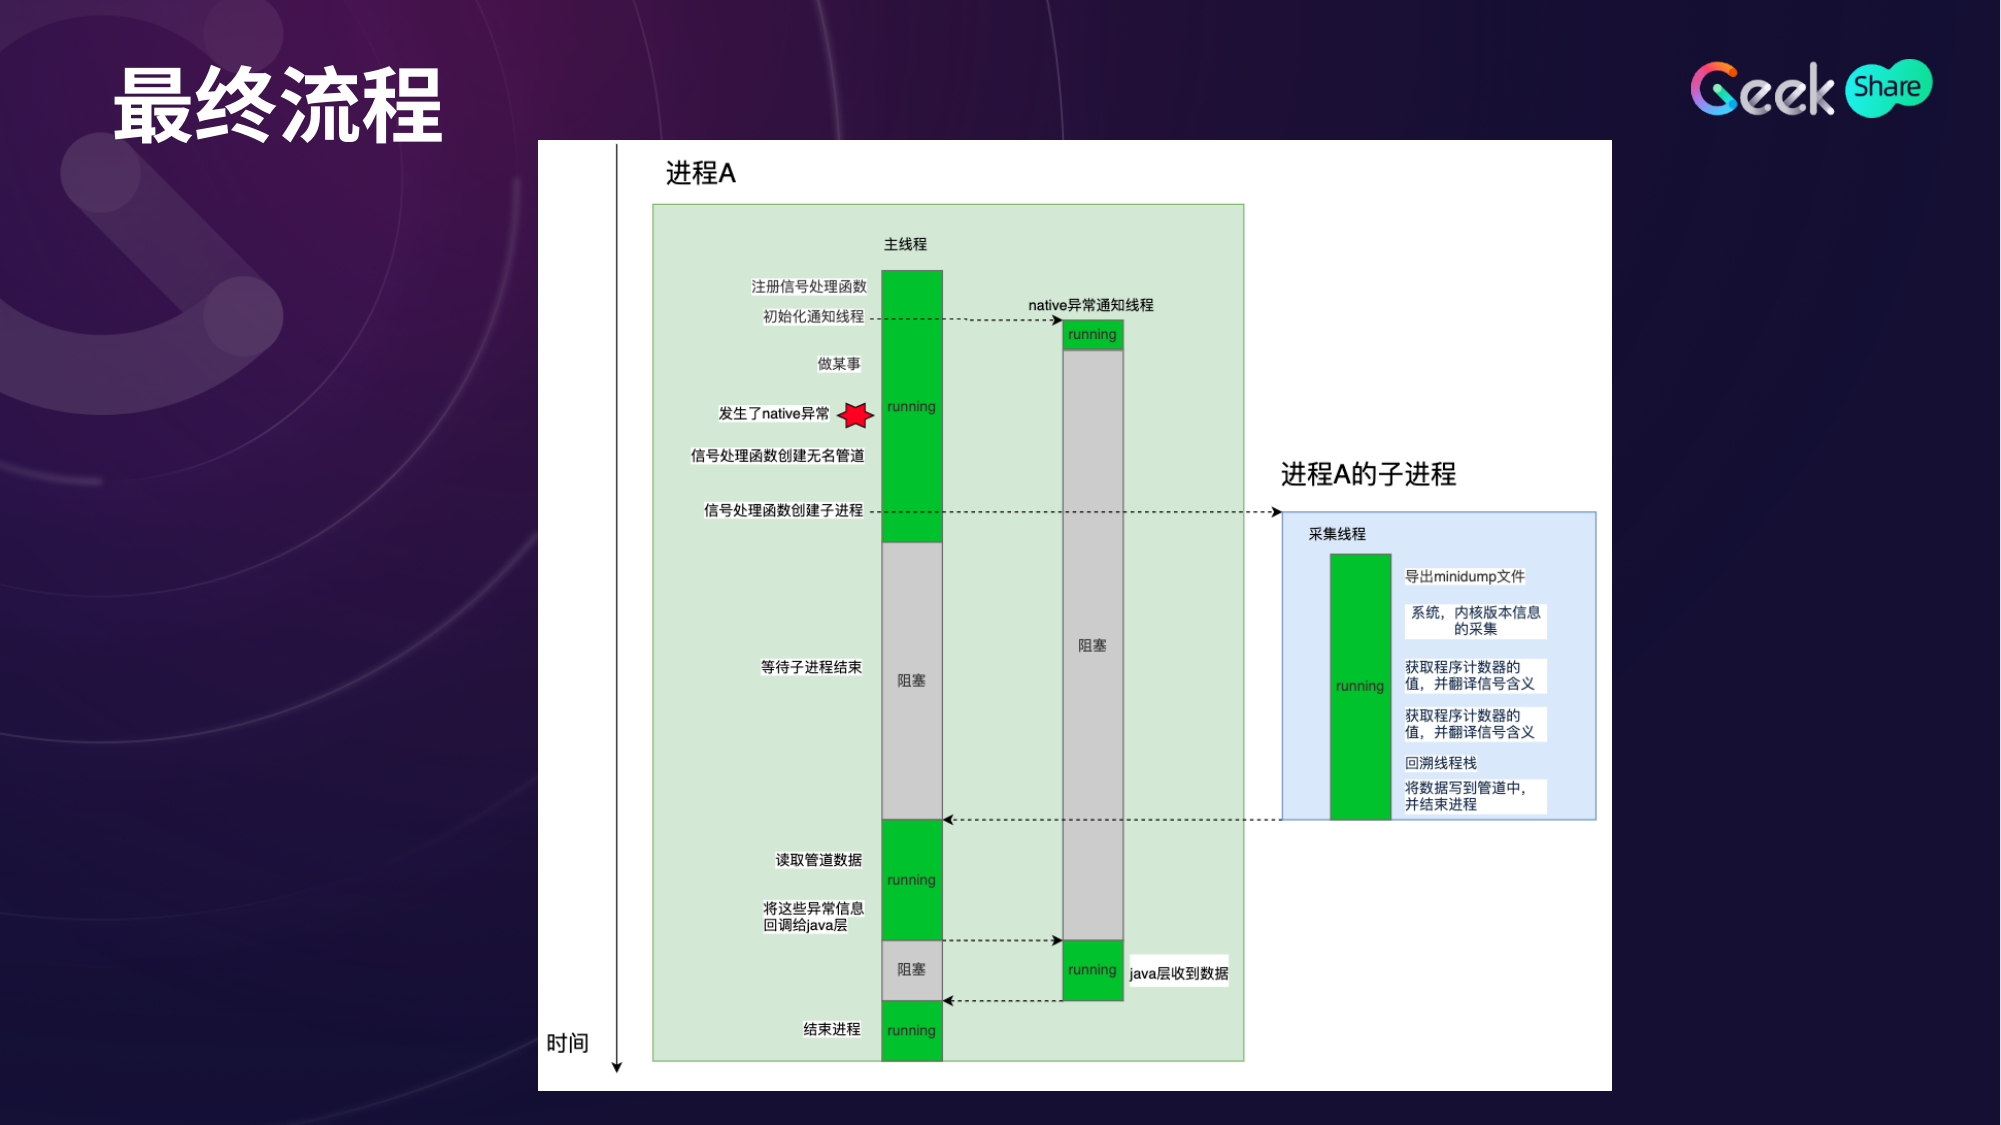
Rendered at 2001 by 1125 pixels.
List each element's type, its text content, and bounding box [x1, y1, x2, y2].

picture [0, 0, 2001, 1125]
title 最终流程 [96, 42, 1623, 177]
